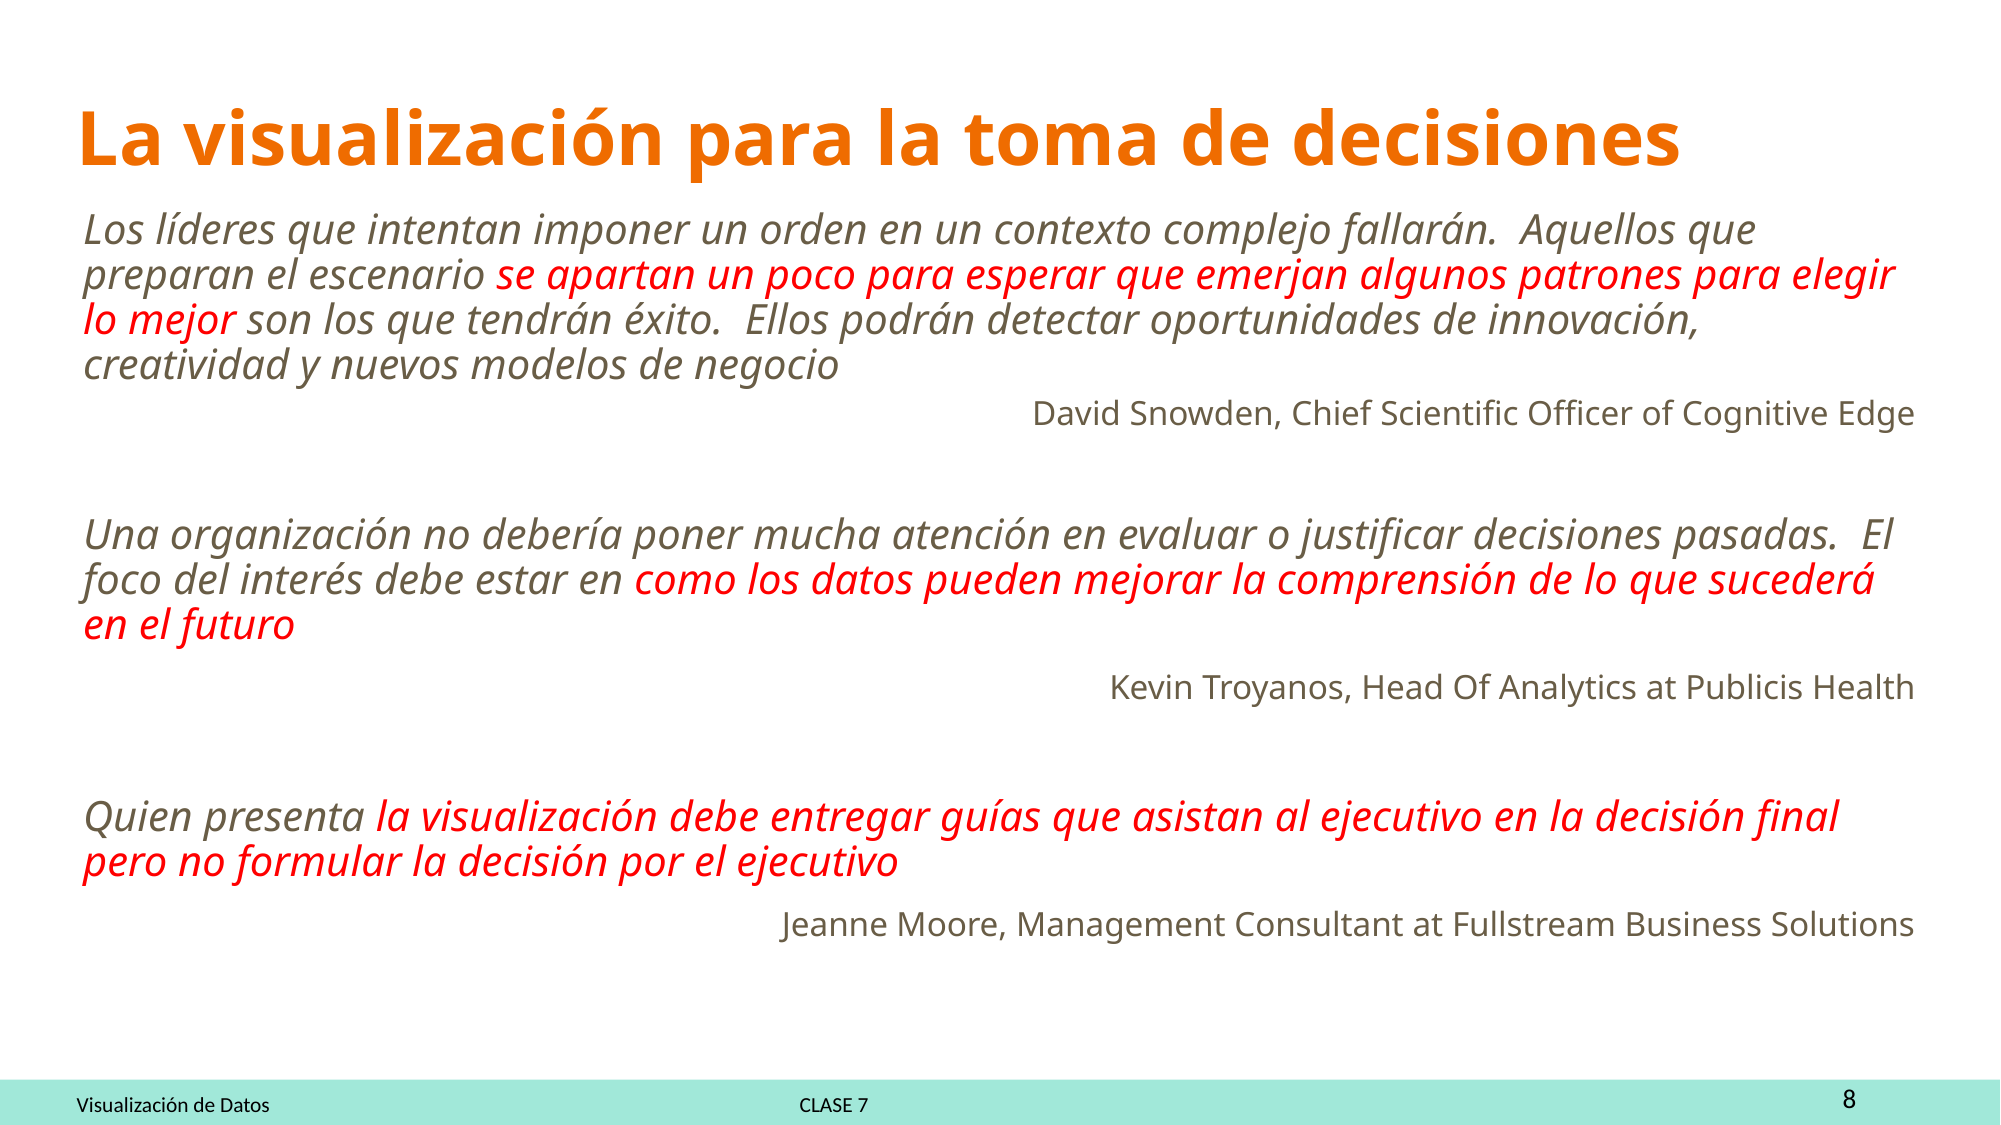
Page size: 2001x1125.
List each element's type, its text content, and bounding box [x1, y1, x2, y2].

title La visualización para la toma de decisiones [61, 57, 1926, 213]
list Los líderes que intentan imponer un orden en un contexto complejo fallarán. Aquellos que preparan el escenario se apartan un poco para esperar que emerjan algunos patrones para elegir lo mejor son los que tendrán éxito. Ellos podrán detectar oportunidades de innovación, creatividad y nuevos modelos de negocio David Snowden, Chief Scientific Officer of Cognitive Edge Una organización no debería poner mucha atención en evaluar o justificar decisiones pasadas. El foco del interés debe estar en como los datos pueden mejorar la comprensión de lo que sucederá en el futuro Kevin Troyanos, Head Of Analytics at Publicis Health Quien presenta la visualización debe entregar guías que asistan al ejecutivo en la decisión final pero no formular la decisión por el ejecutivo Jeanne Moore, Management Consultant at Fullstream Business Solutions [68, 201, 1932, 924]
